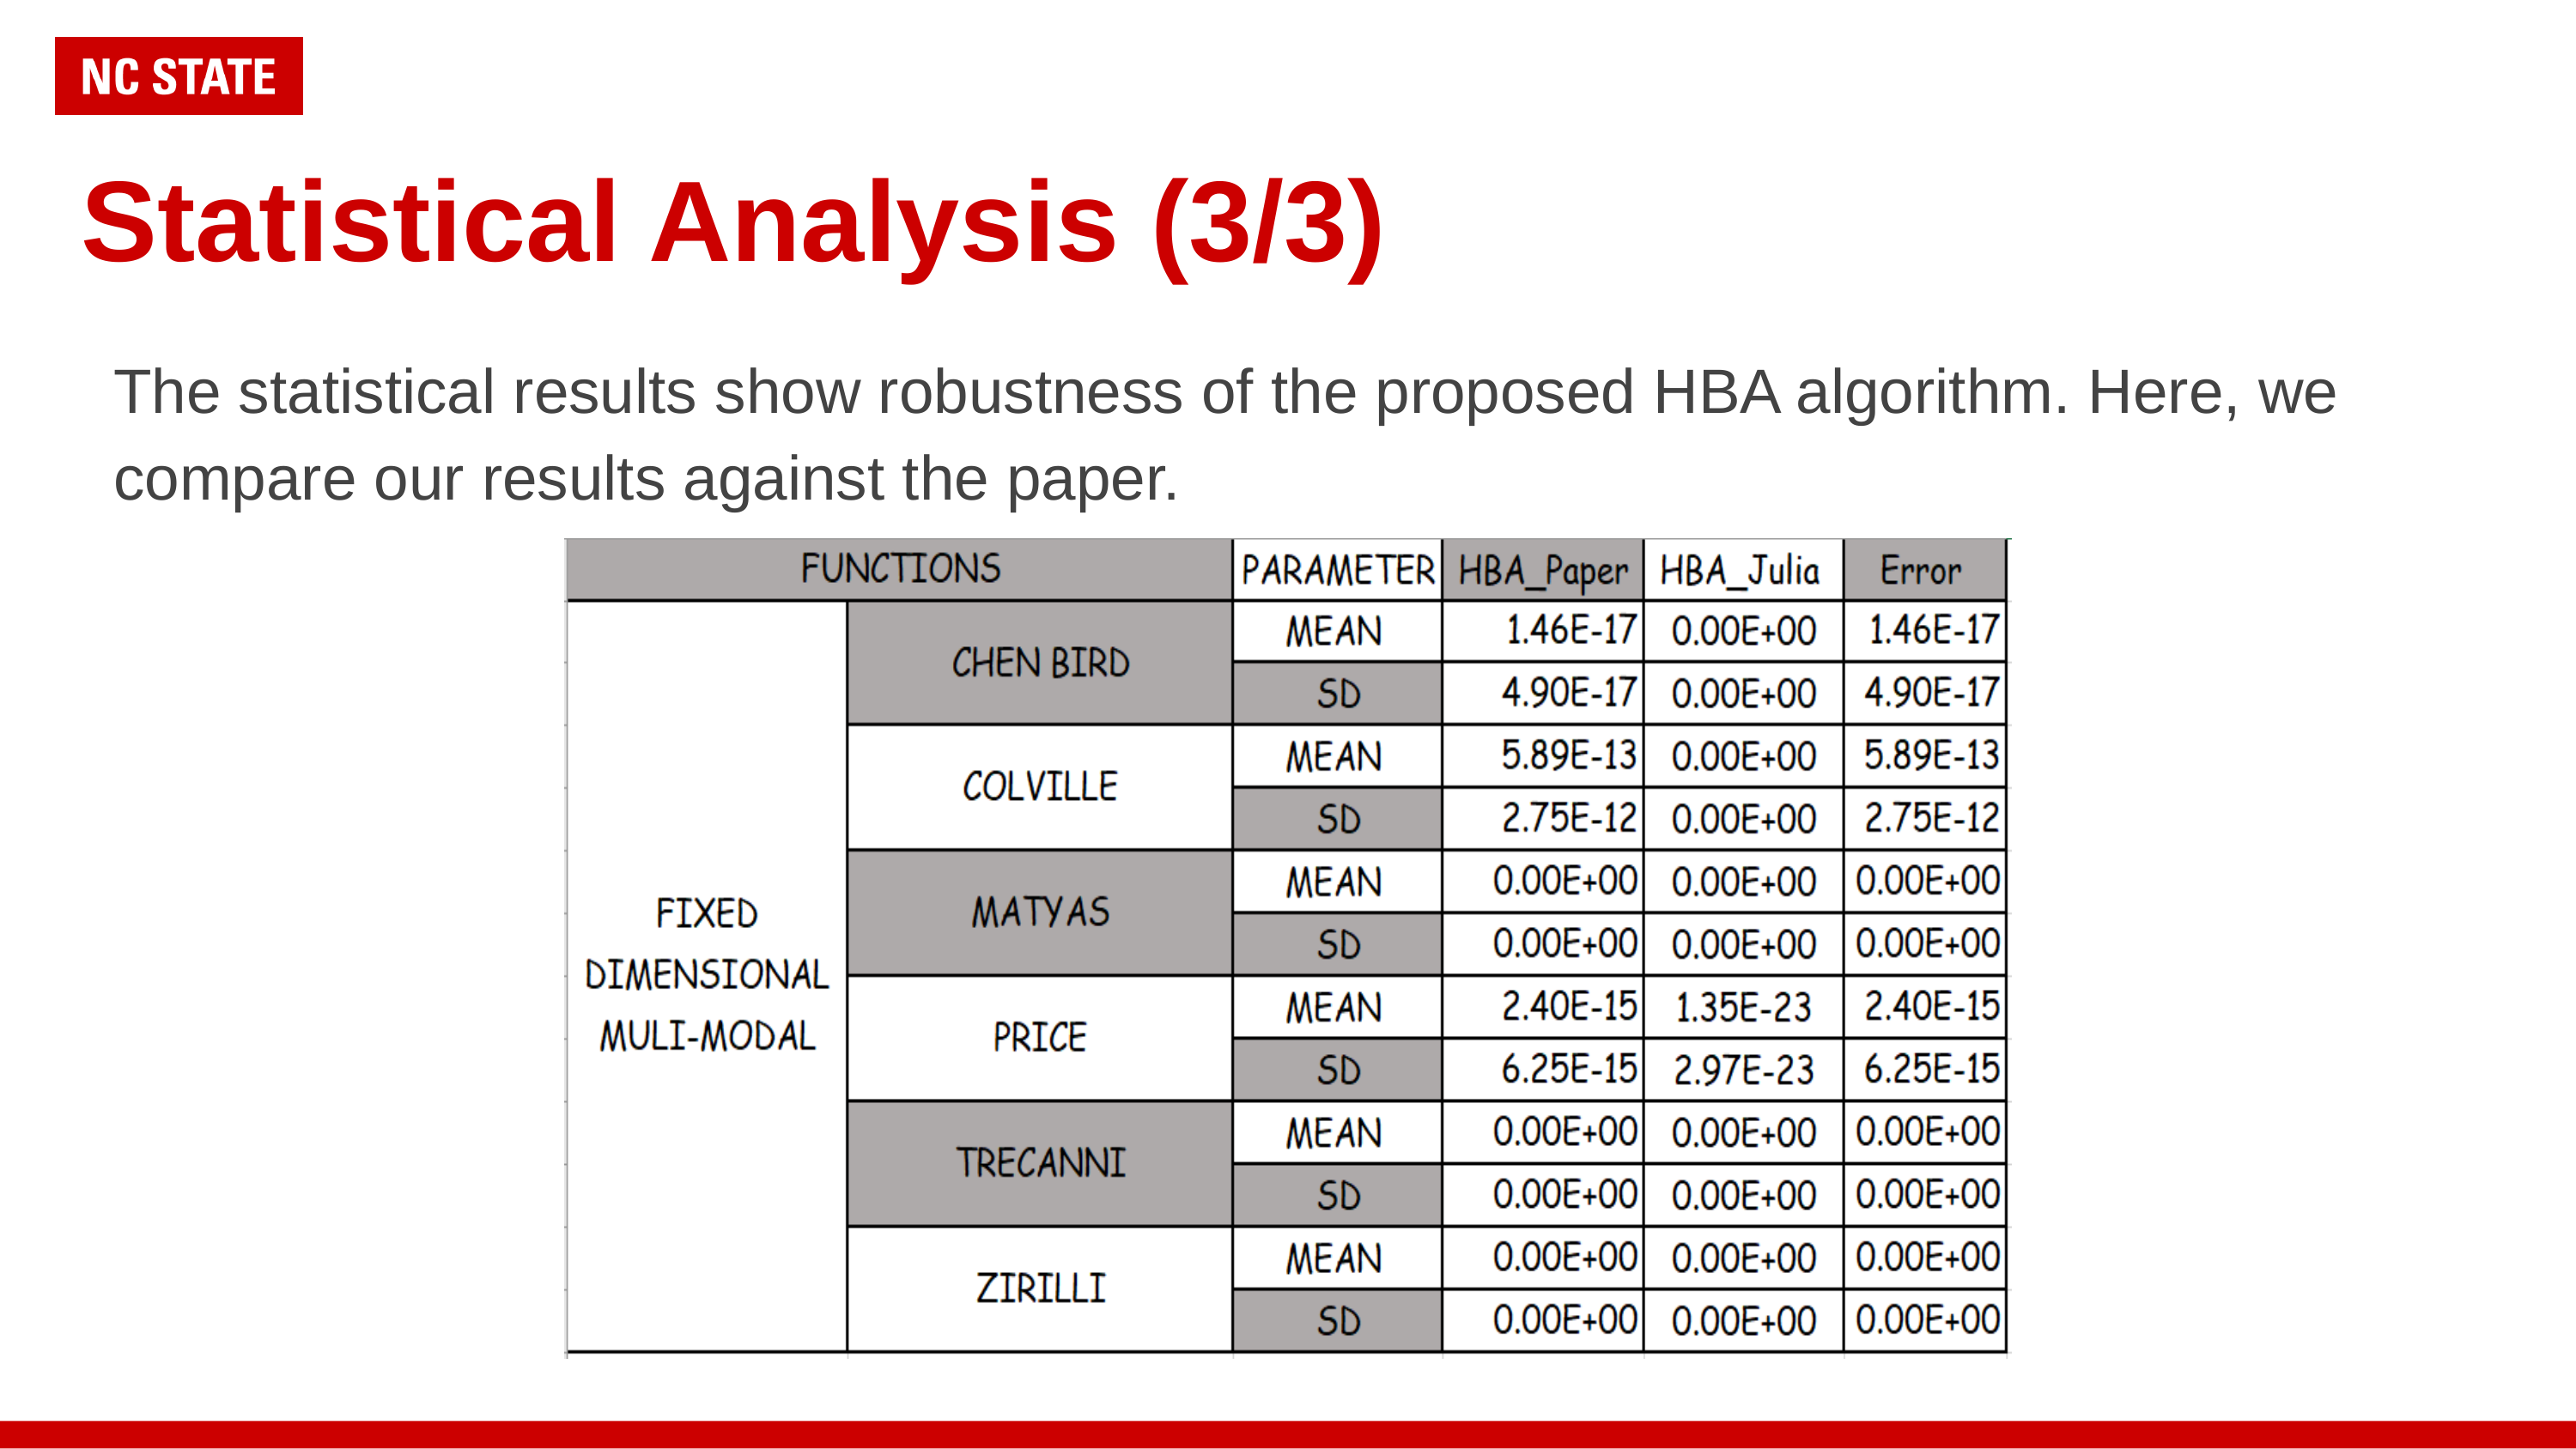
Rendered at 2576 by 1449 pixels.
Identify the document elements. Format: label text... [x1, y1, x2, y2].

list The statistical results show robustness of the proposed HBA algorithm. Here, we compare our results against the paper. [88, 313, 2488, 1276]
picture [55, 37, 303, 115]
picture [564, 538, 2012, 1359]
title Statistical Analysis (3/3) [55, 120, 2457, 298]
